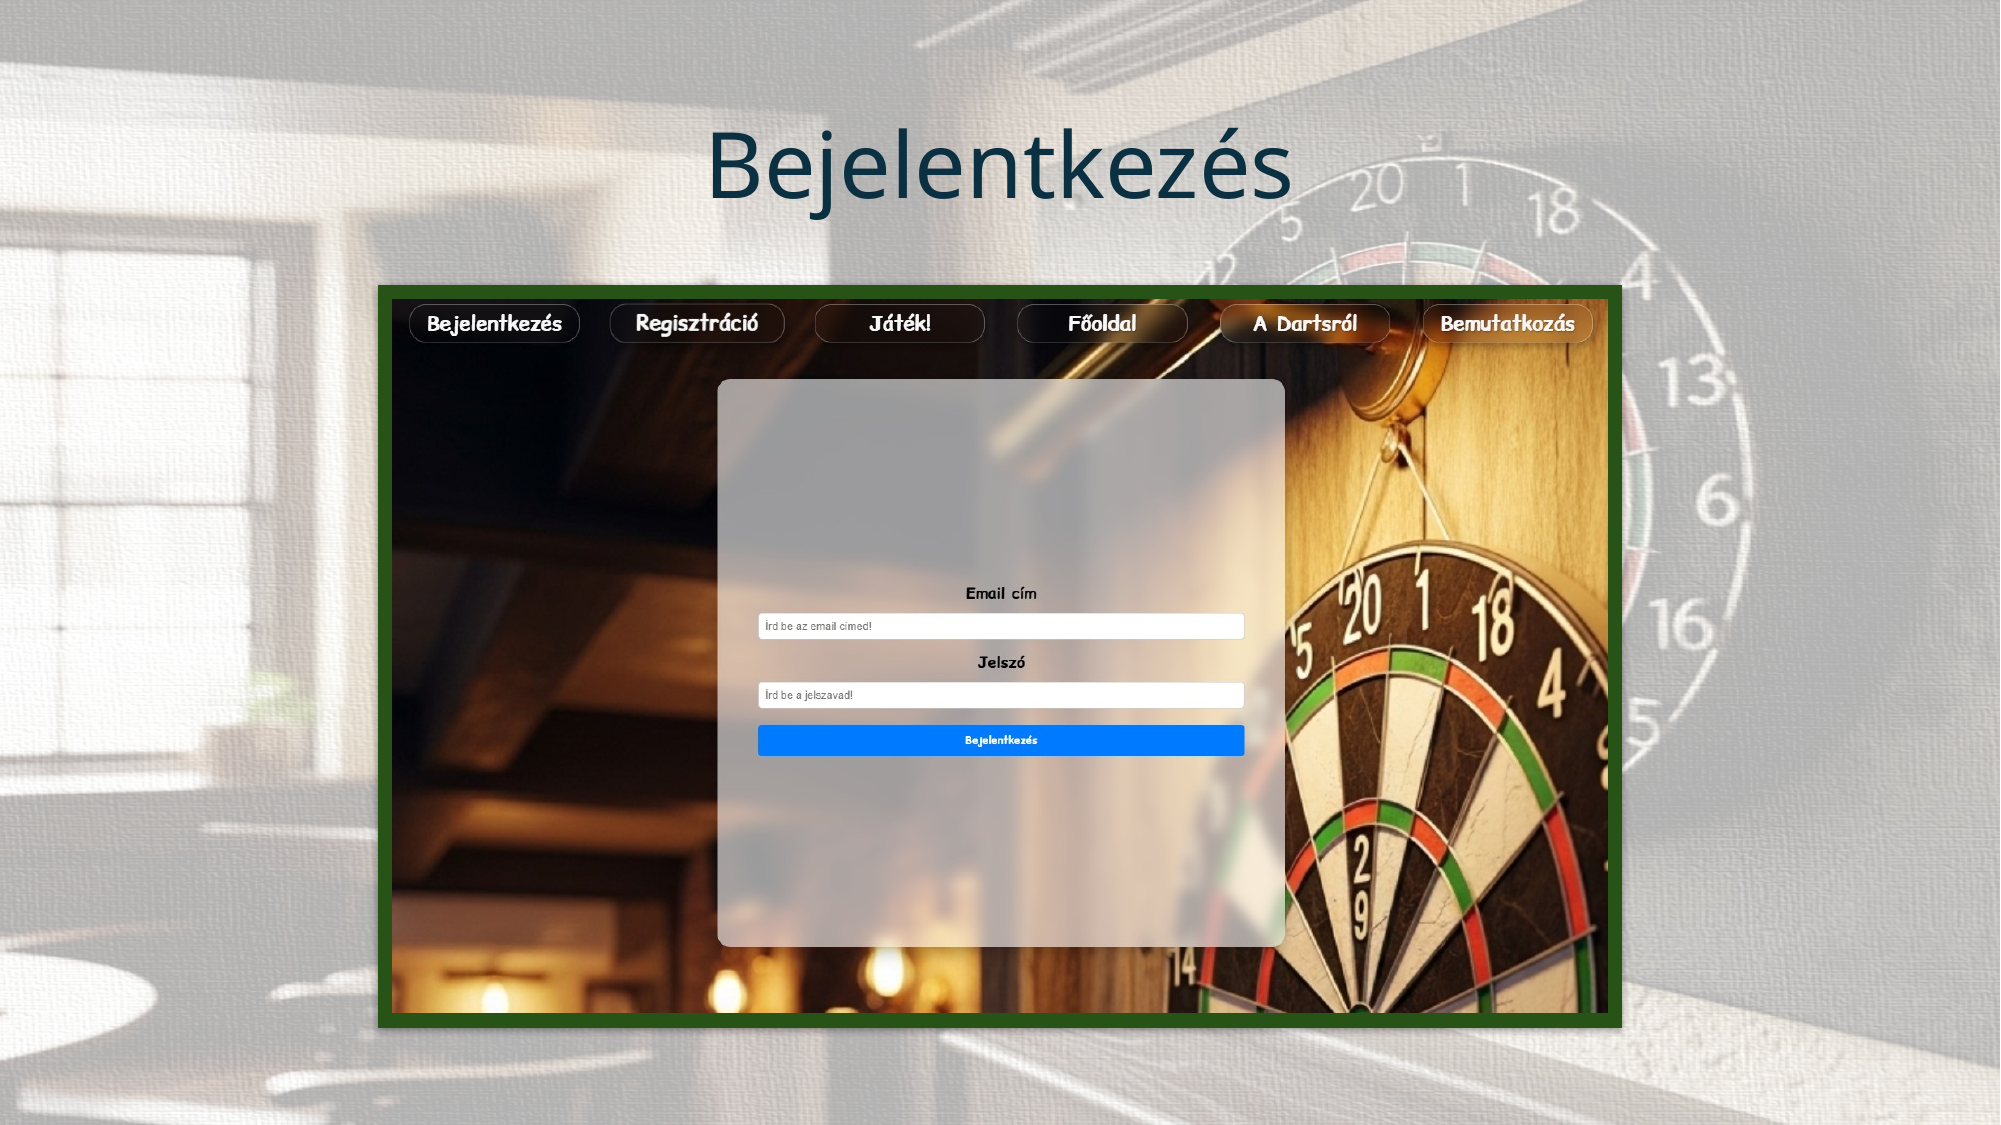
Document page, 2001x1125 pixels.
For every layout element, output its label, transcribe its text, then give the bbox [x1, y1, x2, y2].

title Bejelentkezés [137, 59, 1863, 278]
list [392, 299, 1608, 1014]
